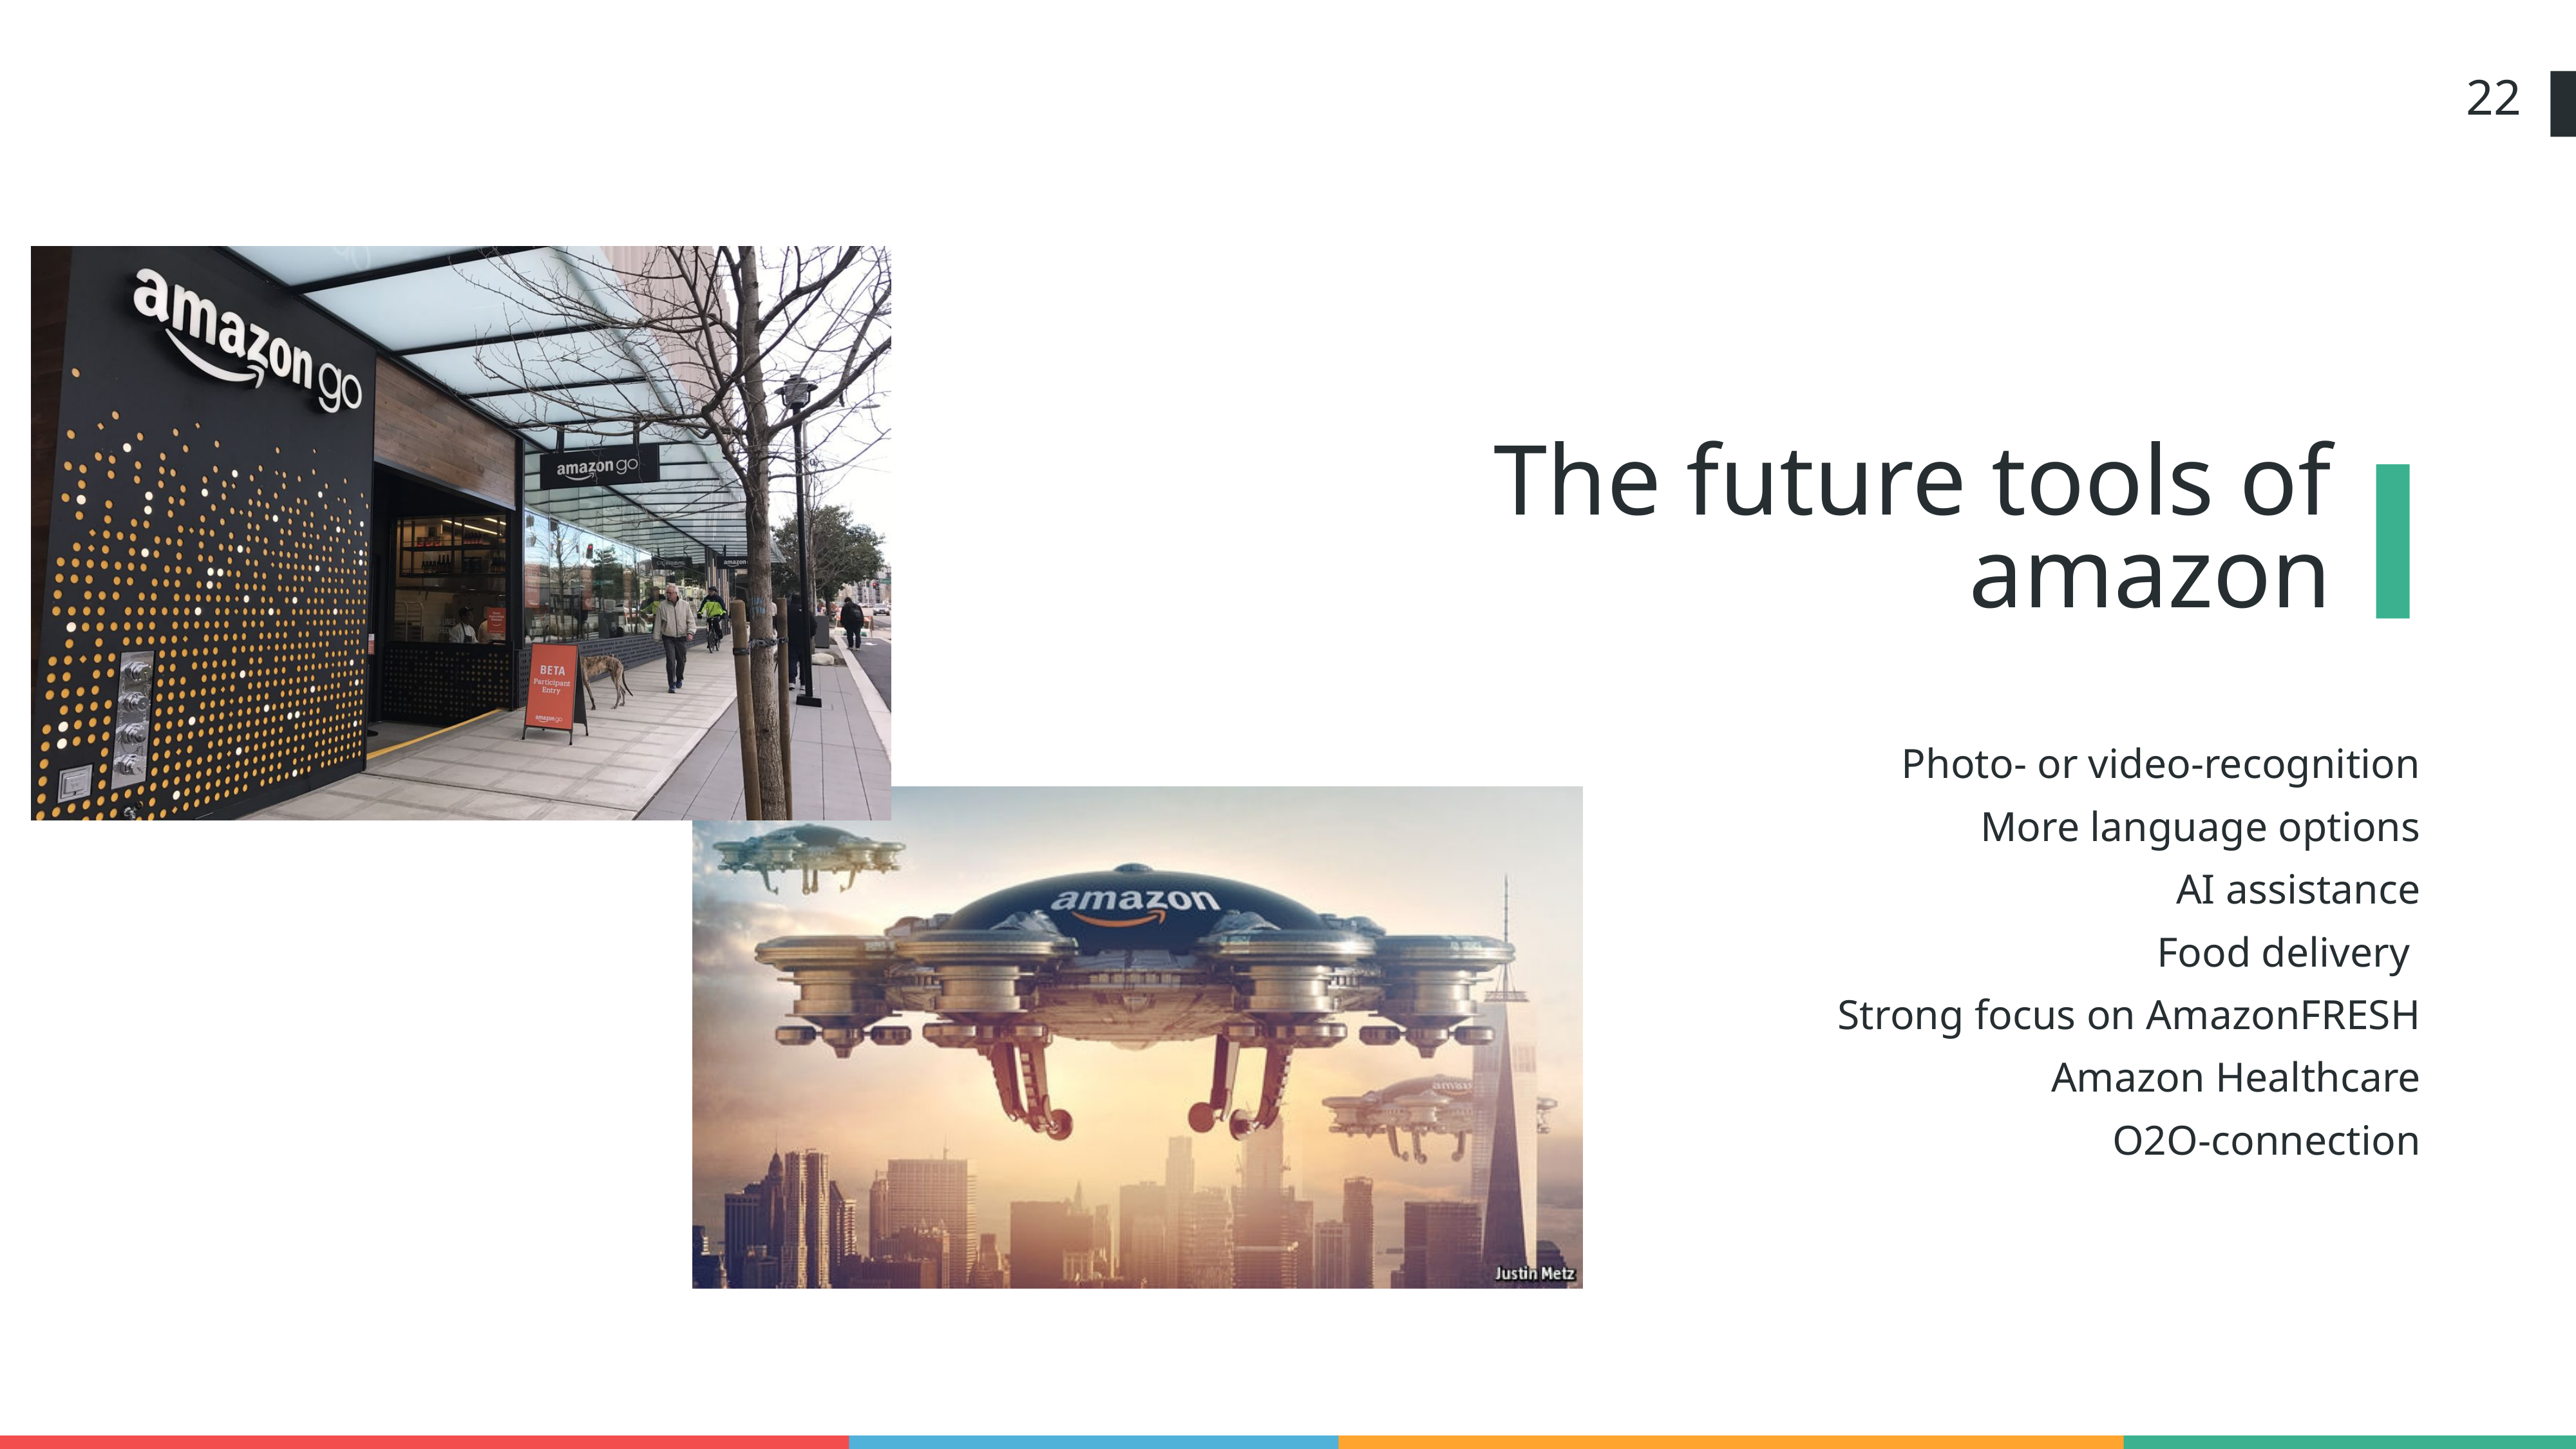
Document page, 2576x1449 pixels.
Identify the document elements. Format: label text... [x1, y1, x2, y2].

picture [31, 246, 1584, 1289]
text_box The future tools of amazon [1443, 440, 2332, 627]
slide_number 22 [2458, 68, 2528, 139]
text_box Photo- or video-recognition More language options AI assistance Food delivery Strong focus on AmazonFRESH Amazon Healthcare O2O-connection [1280, 723, 2421, 1163]
text_box [2376, 464, 2410, 619]
